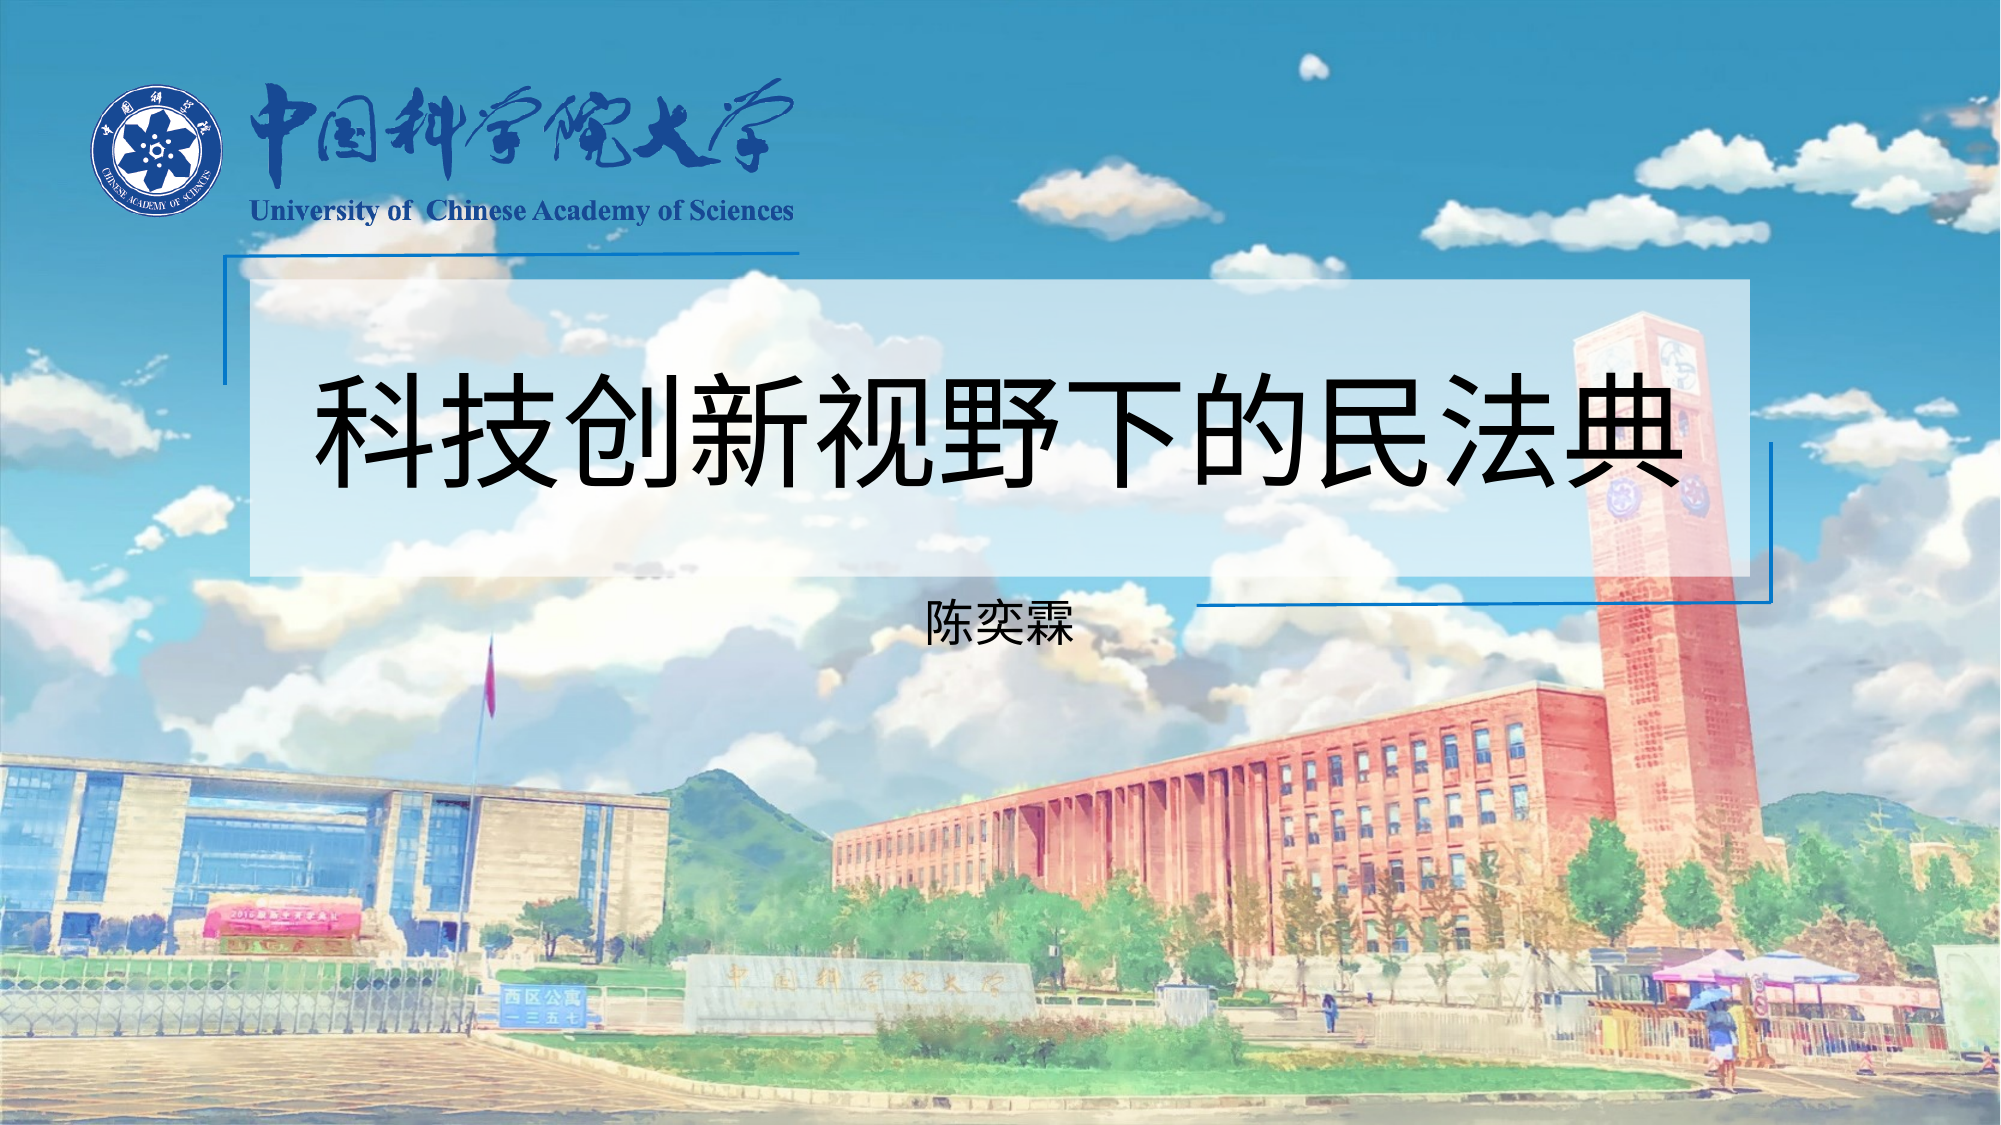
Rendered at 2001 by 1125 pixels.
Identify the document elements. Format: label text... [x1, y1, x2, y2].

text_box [224, 253, 1771, 606]
subtitle 陈奕霖 [249, 606, 1750, 863]
picture [0, 0, 2001, 1125]
